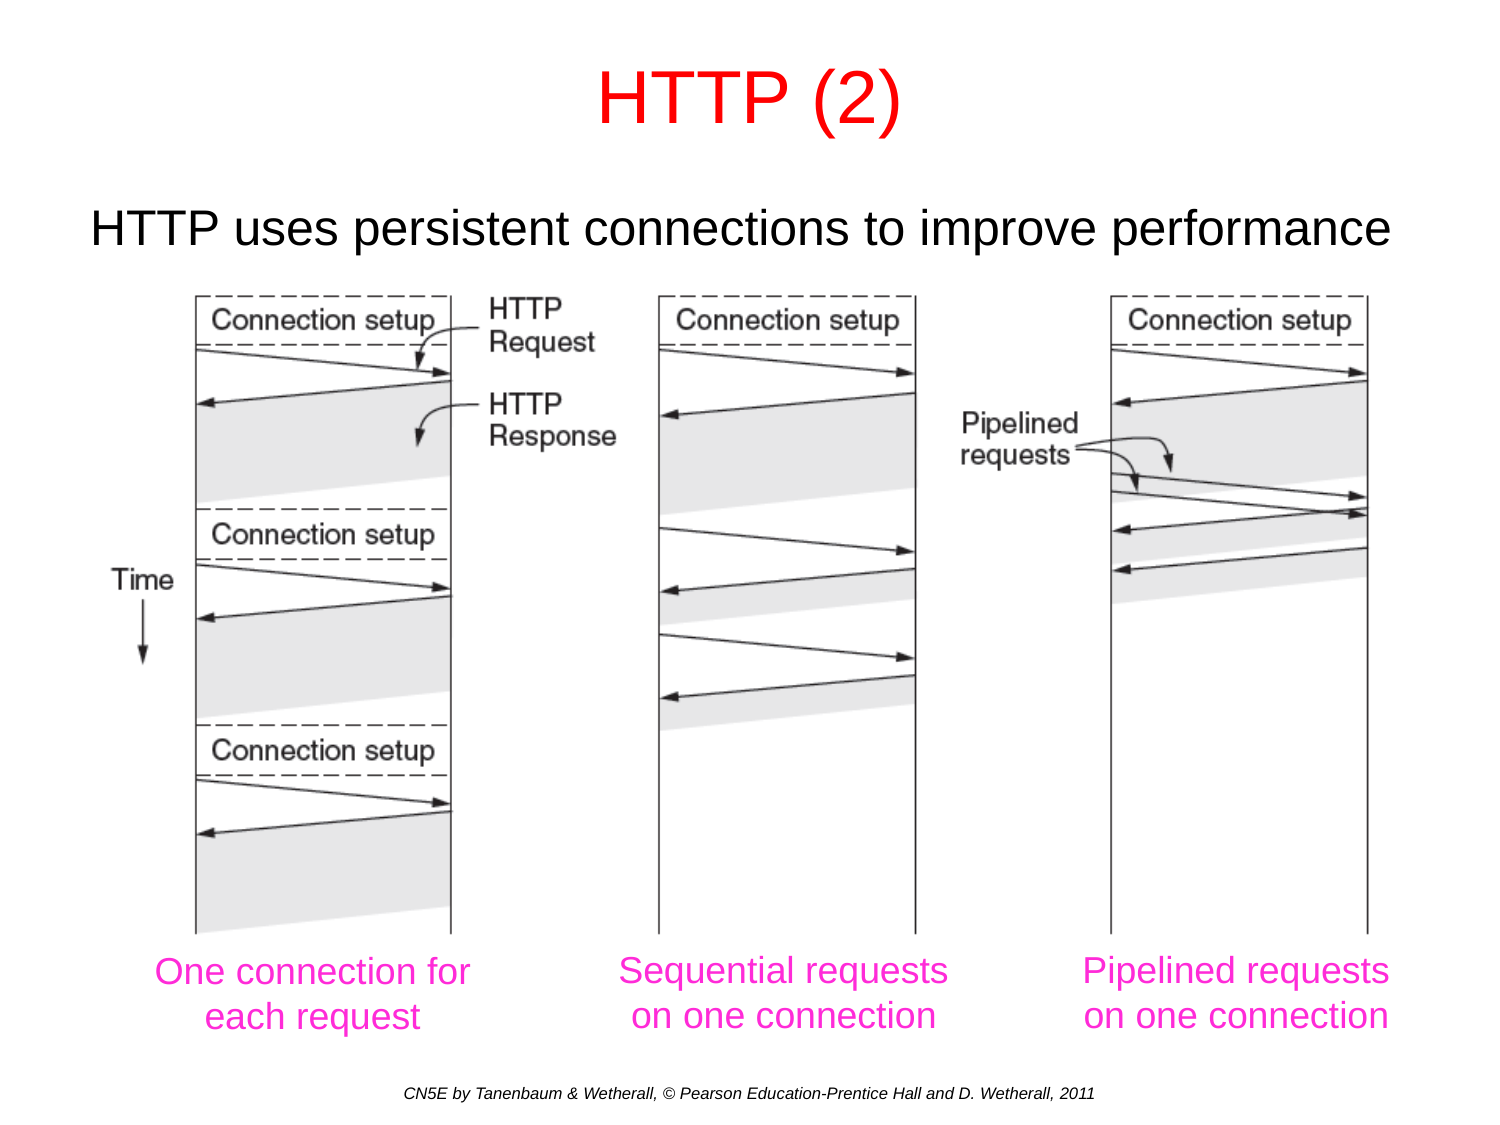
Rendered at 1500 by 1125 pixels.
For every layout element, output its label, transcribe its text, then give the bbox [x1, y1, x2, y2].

text_box Pipelined requests on one connection [1044, 938, 1429, 1043]
text_box One connection for each request [137, 944, 488, 1045]
title HTTP (2) [0, 0, 1500, 188]
footer CN5E by Tanenbaum & Wetherall, © Pearson Education-Prentice Hall and D. Wetherall, 2011 [0, 1074, 1500, 1125]
text_box Sequential requests on one connection [591, 944, 976, 1044]
list HTTP uses persistent connections to improve performance [74, 187, 1426, 987]
picture [100, 290, 1400, 936]
